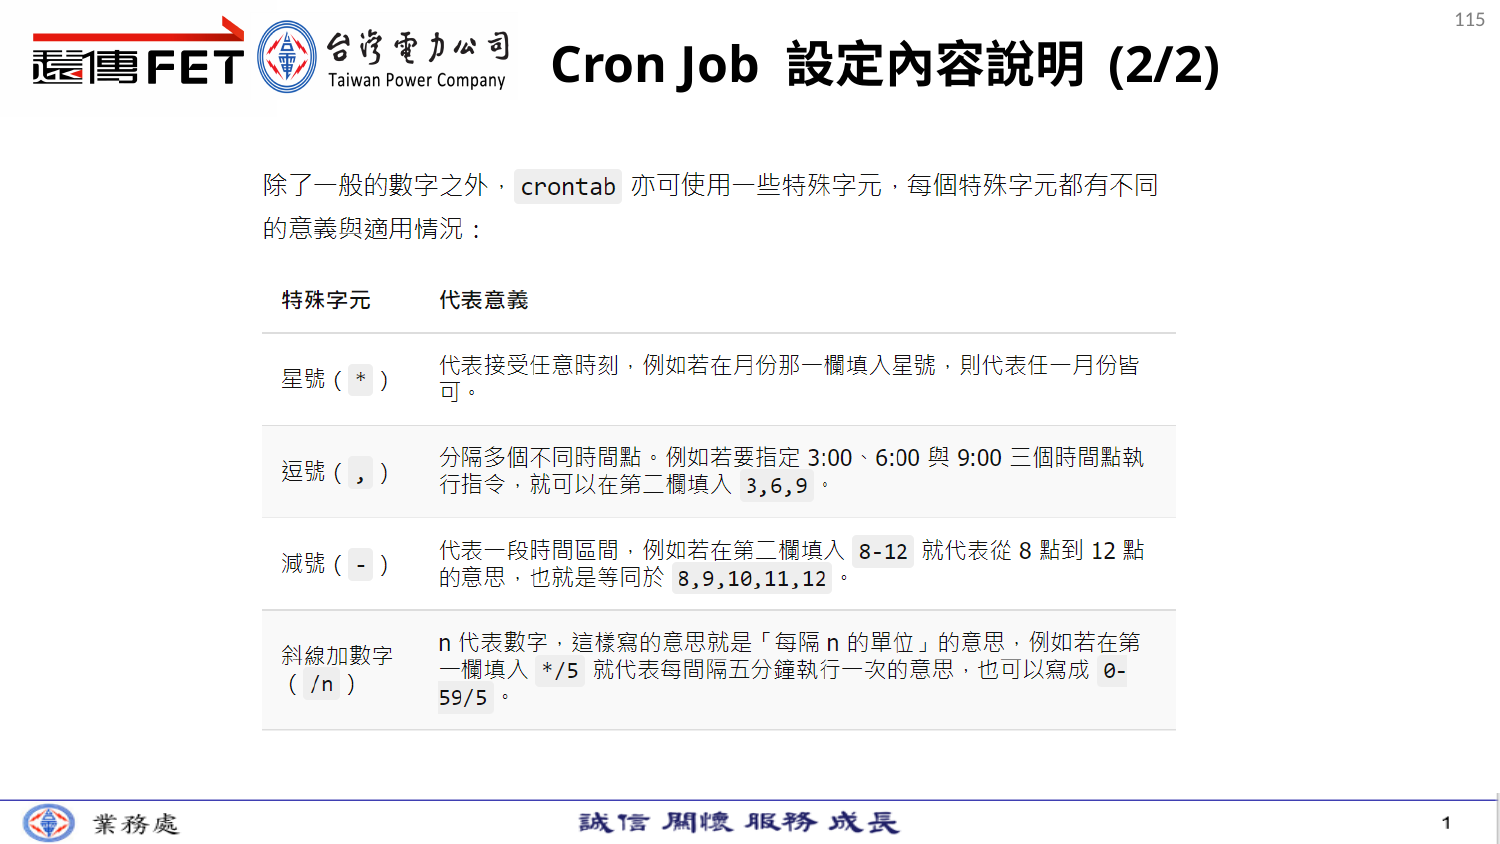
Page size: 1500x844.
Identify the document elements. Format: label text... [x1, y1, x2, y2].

picture [0, 0, 519, 117]
picture [242, 163, 1189, 732]
picture [0, 793, 1500, 844]
title Cron Job 設定內容說明 (2/2) [523, 24, 1359, 88]
